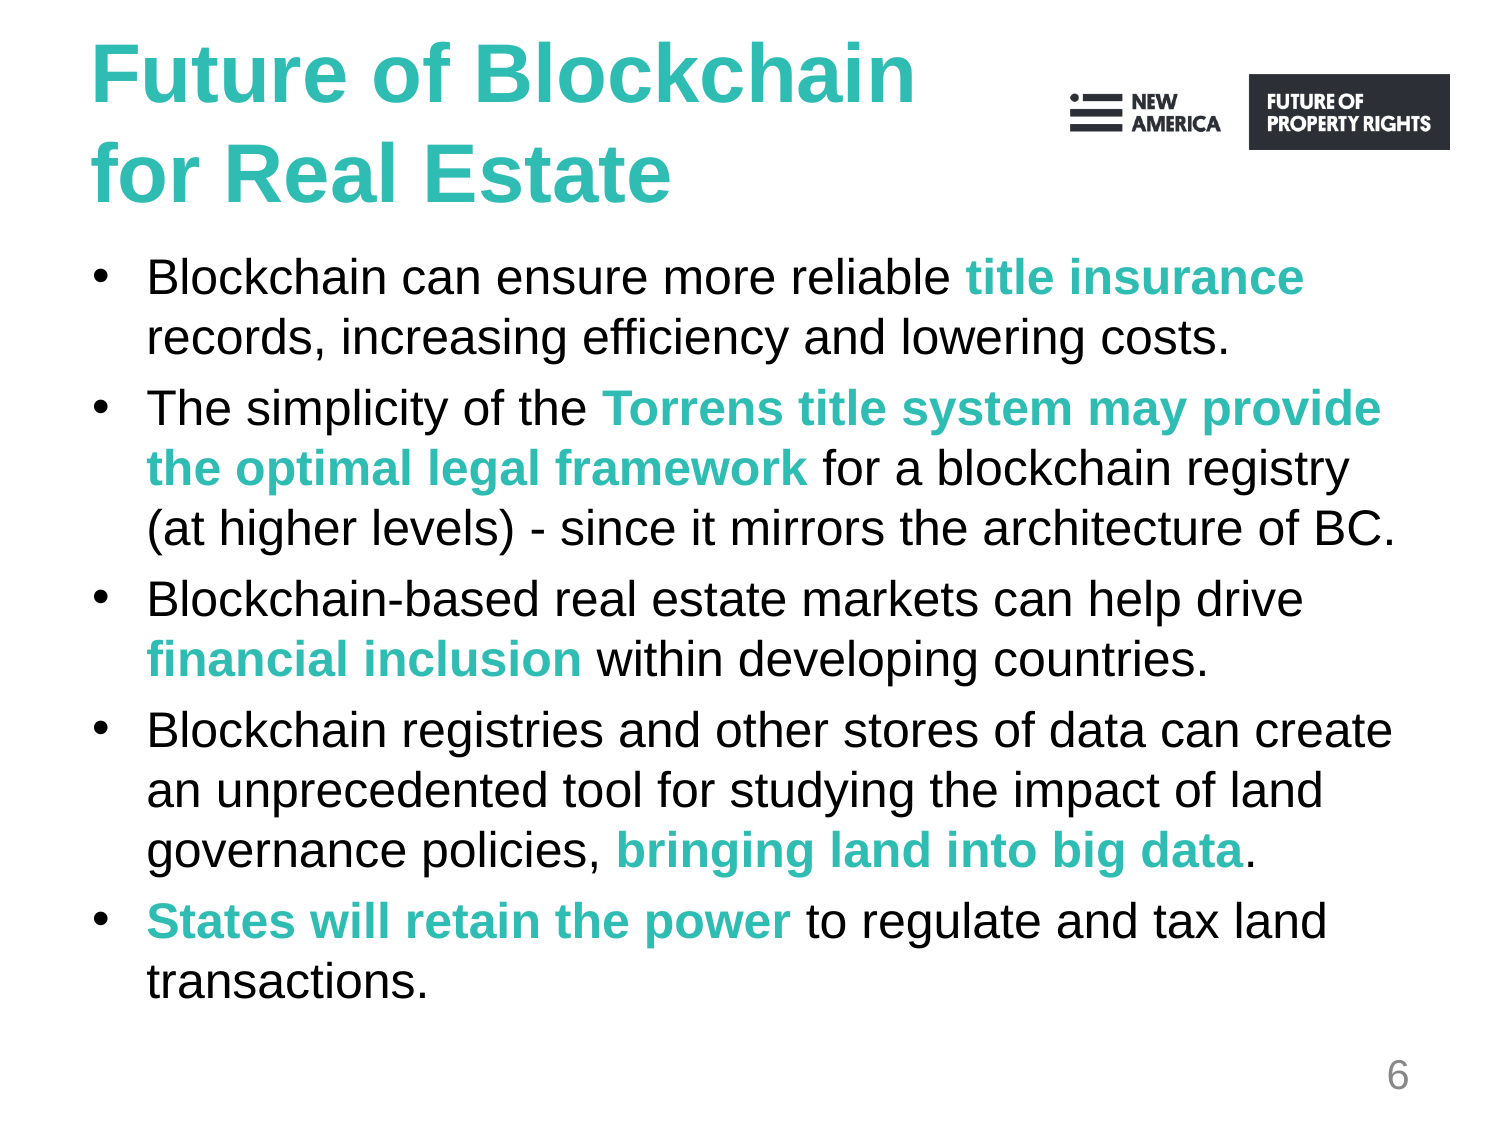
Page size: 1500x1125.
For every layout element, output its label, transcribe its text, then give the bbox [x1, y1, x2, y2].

picture [1069, 74, 1451, 151]
slide_number 6 [1362, 1042, 1425, 1103]
list Blockchain can ensure more reliable title insurance records, increasing efficiency and lowering costs. The simplicity of the Torrens title system may provide the optimal legal framework for a blockchain registry (at higher levels) - since it mirrors the architecture of BC. Blockchain-based real estate markets can help drive financial inclusion within developing countries. Blockchain registries and other stores of data can create an unprecedented tool for studying the impact of land governance policies, bringing land into big data. States will retain the power to regulate and tax land transactions. [75, 237, 1425, 980]
title Future of Blockchain for Real Estate [75, 24, 1425, 213]
